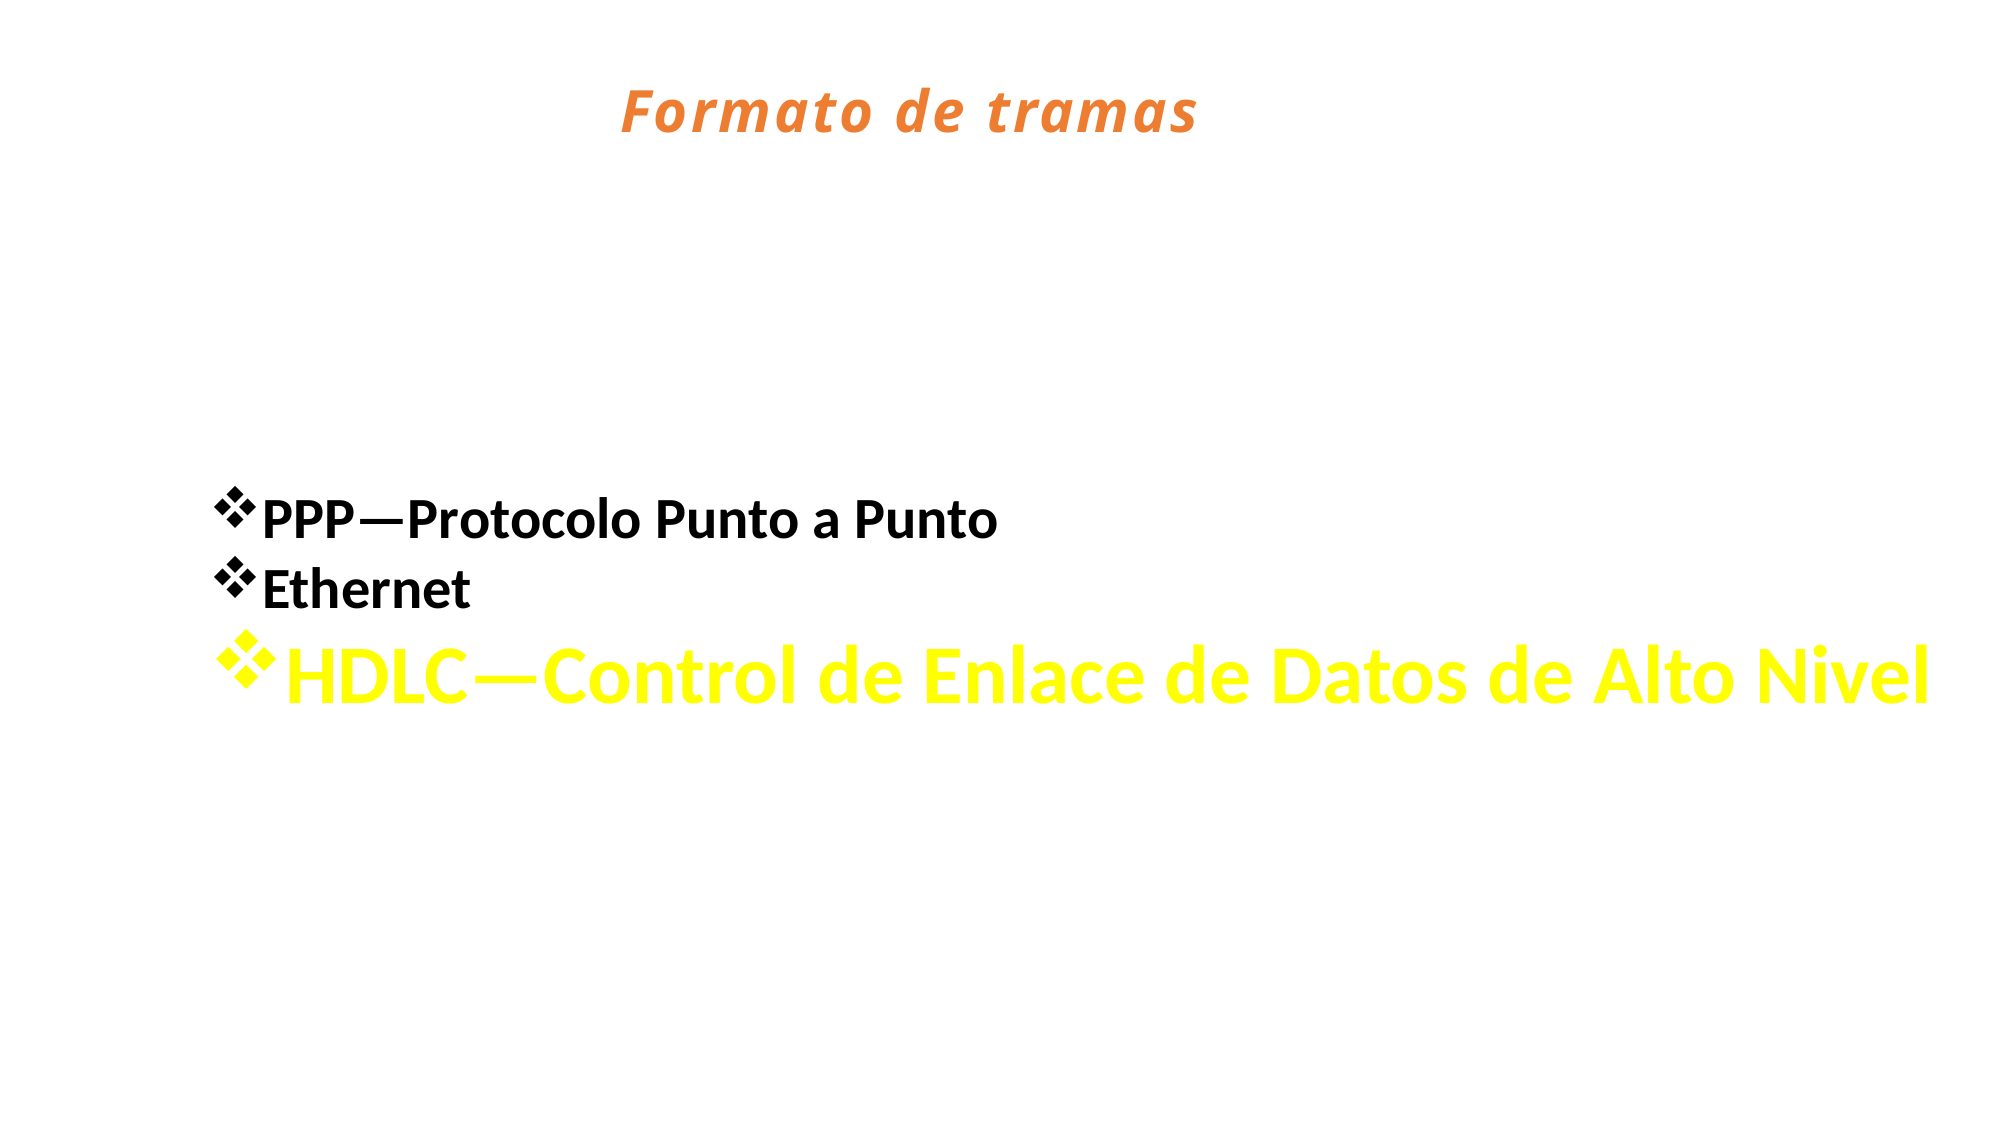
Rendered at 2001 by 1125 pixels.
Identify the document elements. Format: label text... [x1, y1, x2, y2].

text_box Formato de tramas [23, 66, 1796, 222]
text_box PPP—Protocolo Punto a Punto Ethernet HDLC—Control de Enlace de Datos de Alto Nivel [194, 472, 2000, 728]
